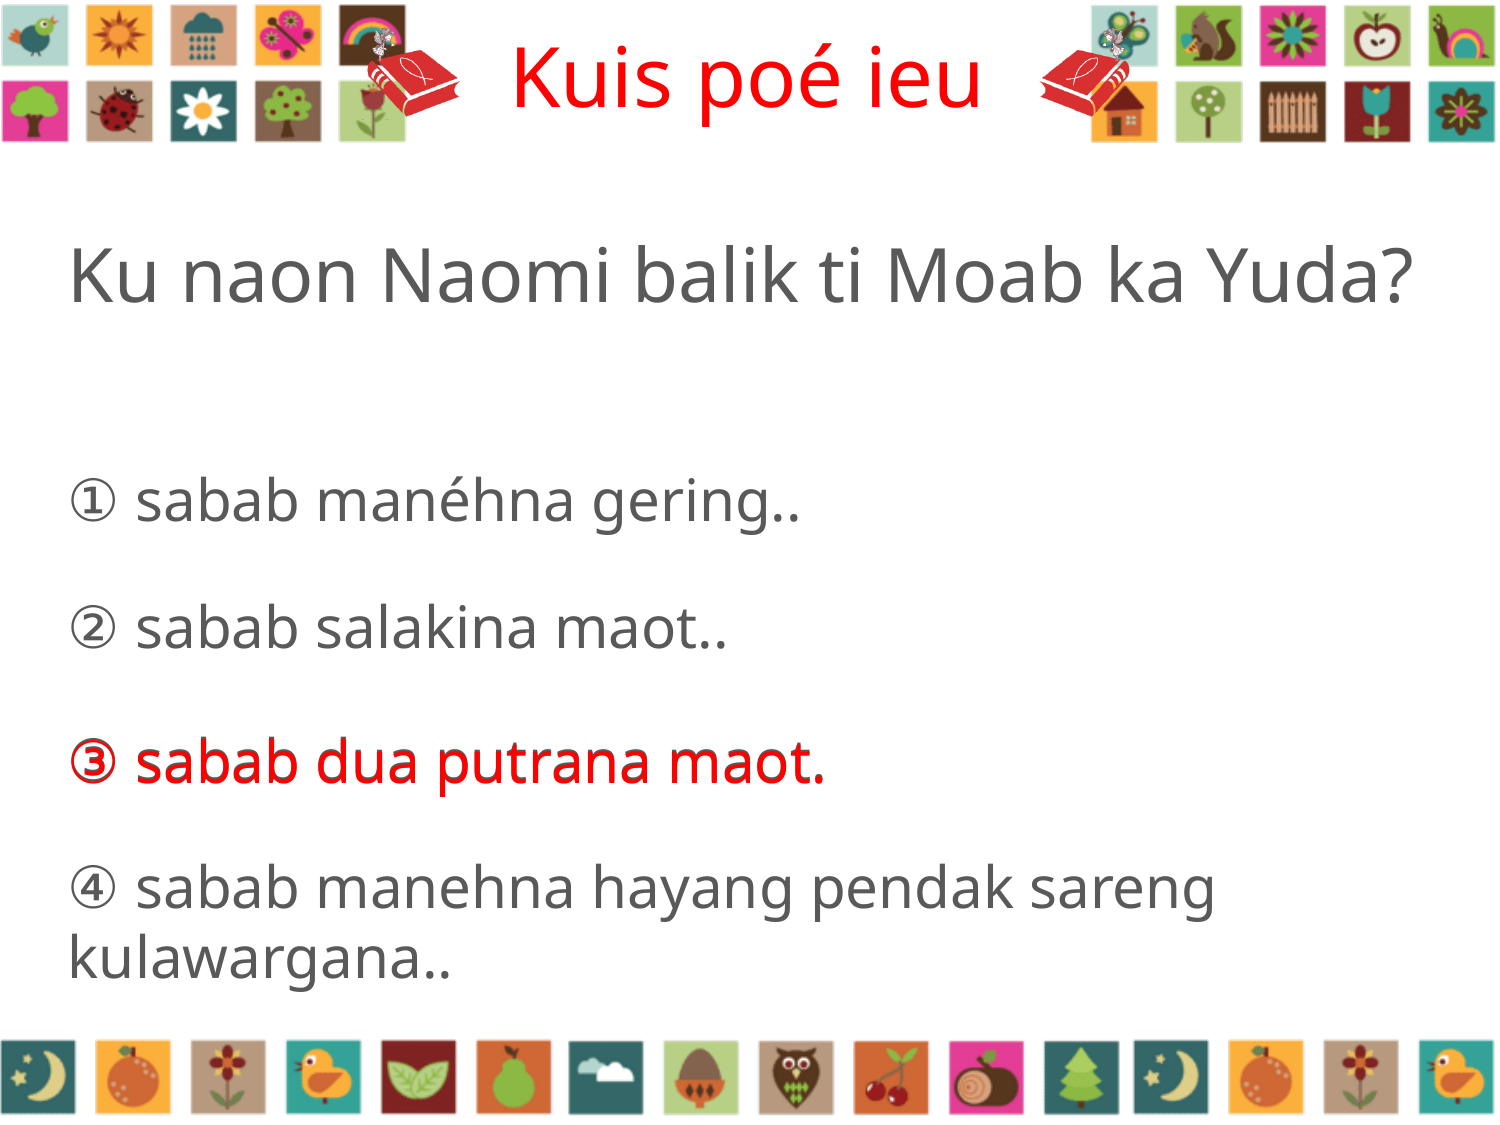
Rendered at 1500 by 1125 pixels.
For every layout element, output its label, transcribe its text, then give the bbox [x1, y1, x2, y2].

text_box ② sabab salakina maot.. [53, 582, 1436, 668]
picture [1008, 3, 1500, 150]
text_box Kuis poé ieu [425, 16, 1078, 131]
text_box ① sabab manéhna gering.. [53, 456, 1436, 541]
text_box ③ sabab dua putrana maot. [53, 718, 1483, 803]
text_box Ku naon Naomi balik ti Moab ka Yuda? [53, 219, 1436, 325]
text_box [0, 1028, 1500, 1118]
text_box ④ sabab manehna hayang pendak sareng kulawargana.. [53, 842, 1483, 998]
picture [0, 3, 492, 150]
